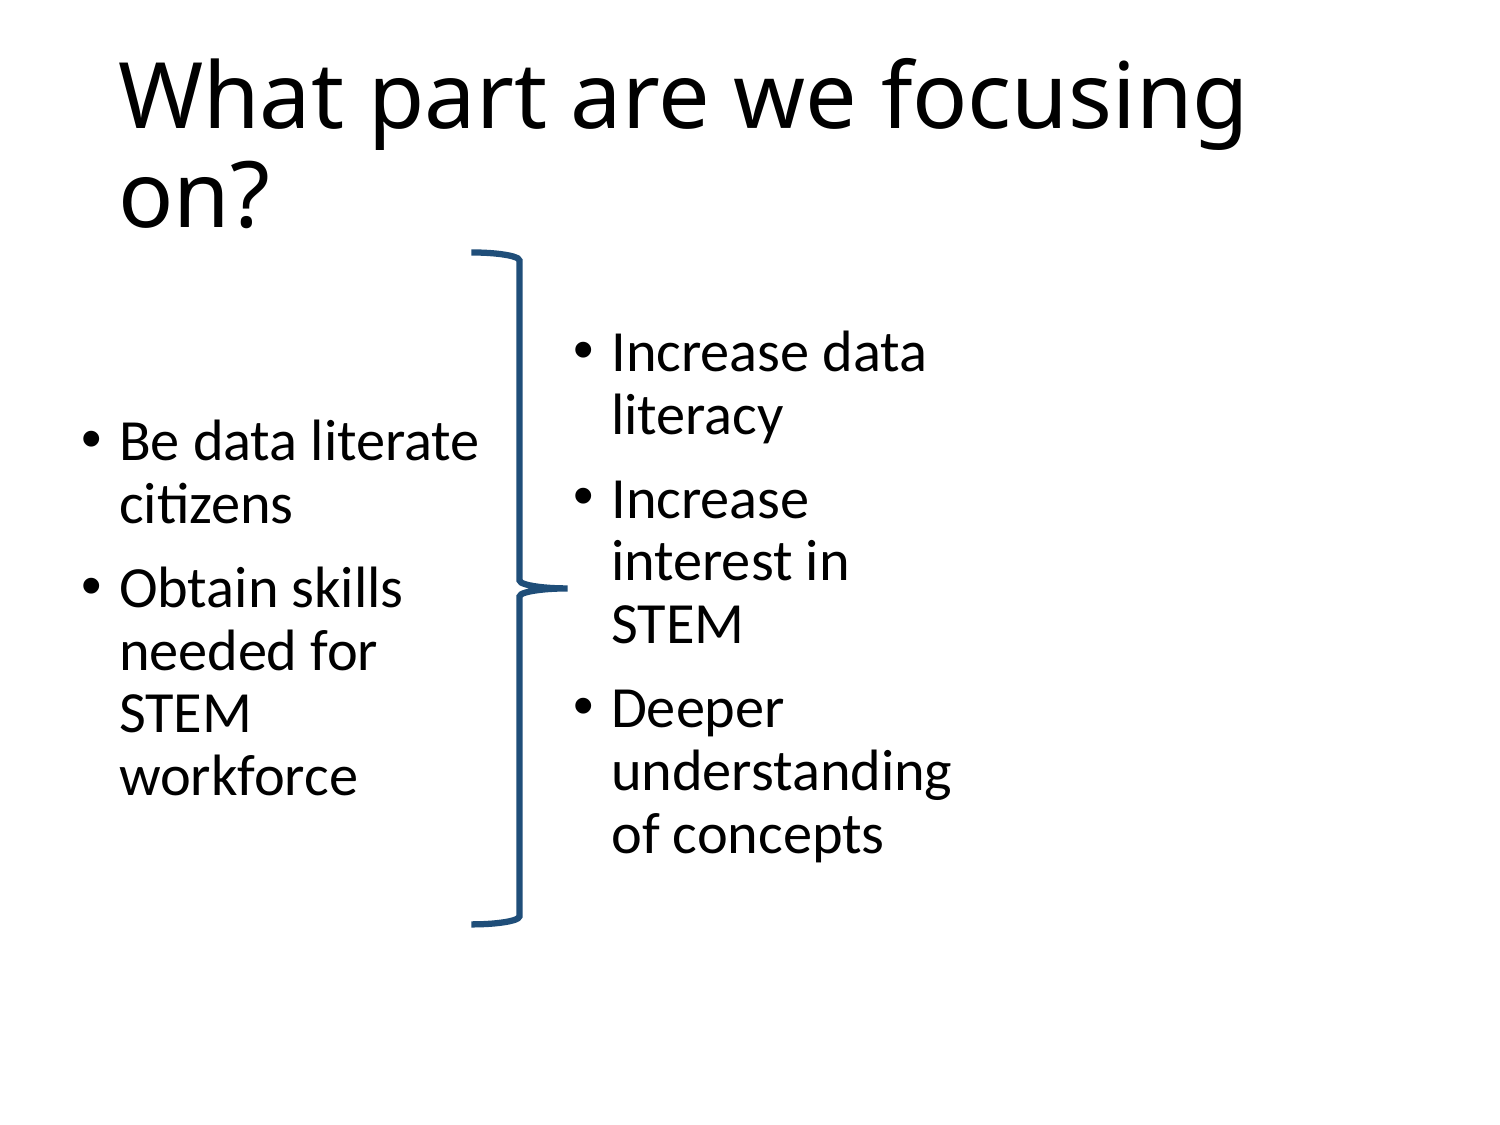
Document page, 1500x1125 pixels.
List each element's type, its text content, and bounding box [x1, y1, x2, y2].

text_box Be data literate citizens Obtain skills needed for STEM workforce [66, 252, 511, 967]
text_box [471, 251, 568, 926]
text_box Increase data literacy Increase interest in STEM Deeper understanding of concepts [558, 236, 1003, 951]
title What part are we focusing on? [103, 59, 1397, 237]
